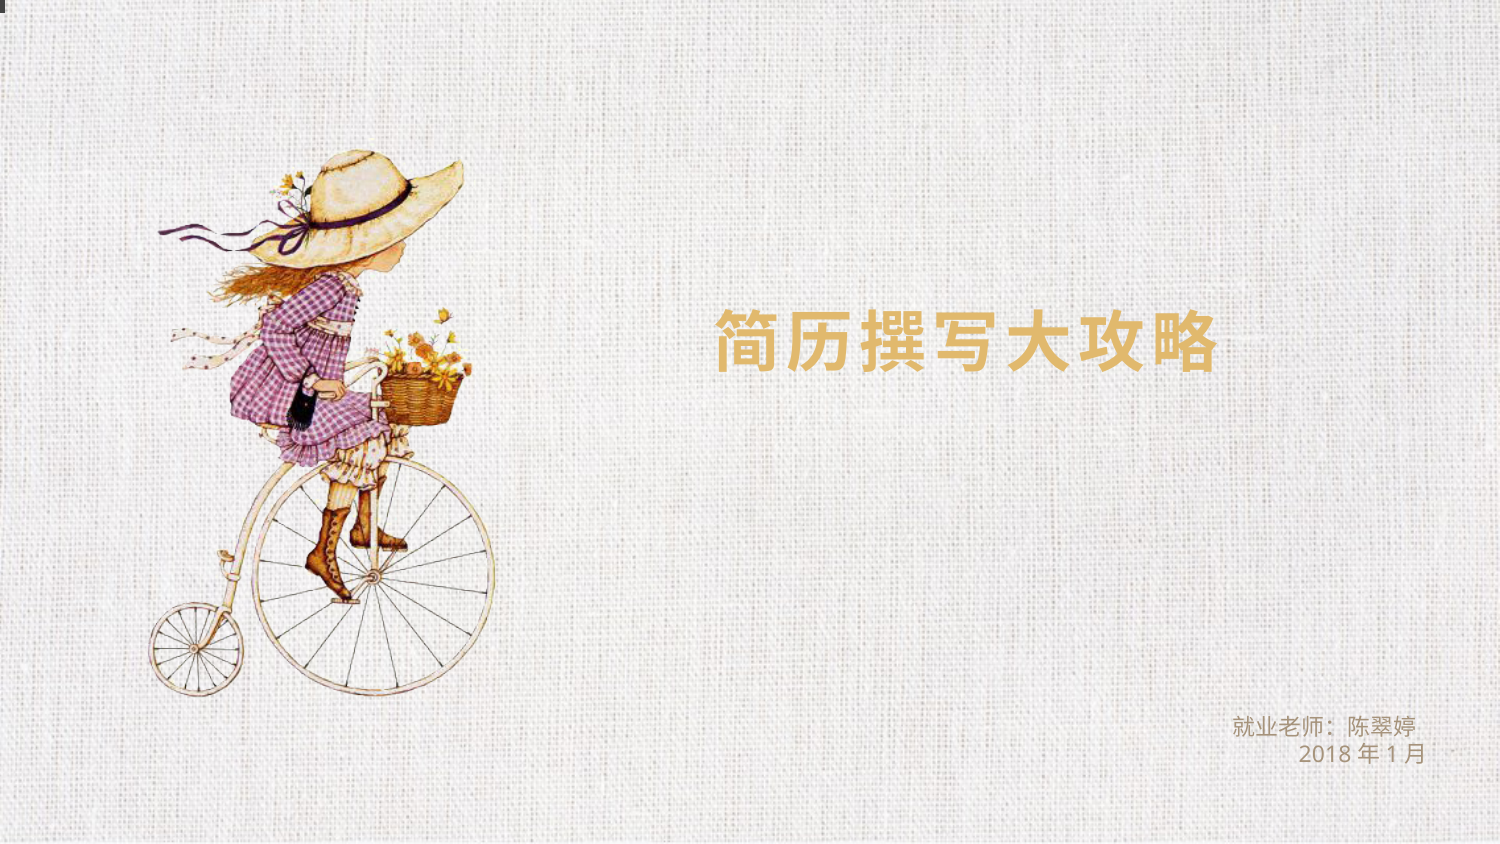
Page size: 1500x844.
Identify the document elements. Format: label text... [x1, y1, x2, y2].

text_box 简历撰写大攻略 [523, 291, 1459, 387]
picture [0, 0, 1500, 844]
text_box 就业老师：陈翠婷 2018年1月 [1217, 705, 1443, 775]
